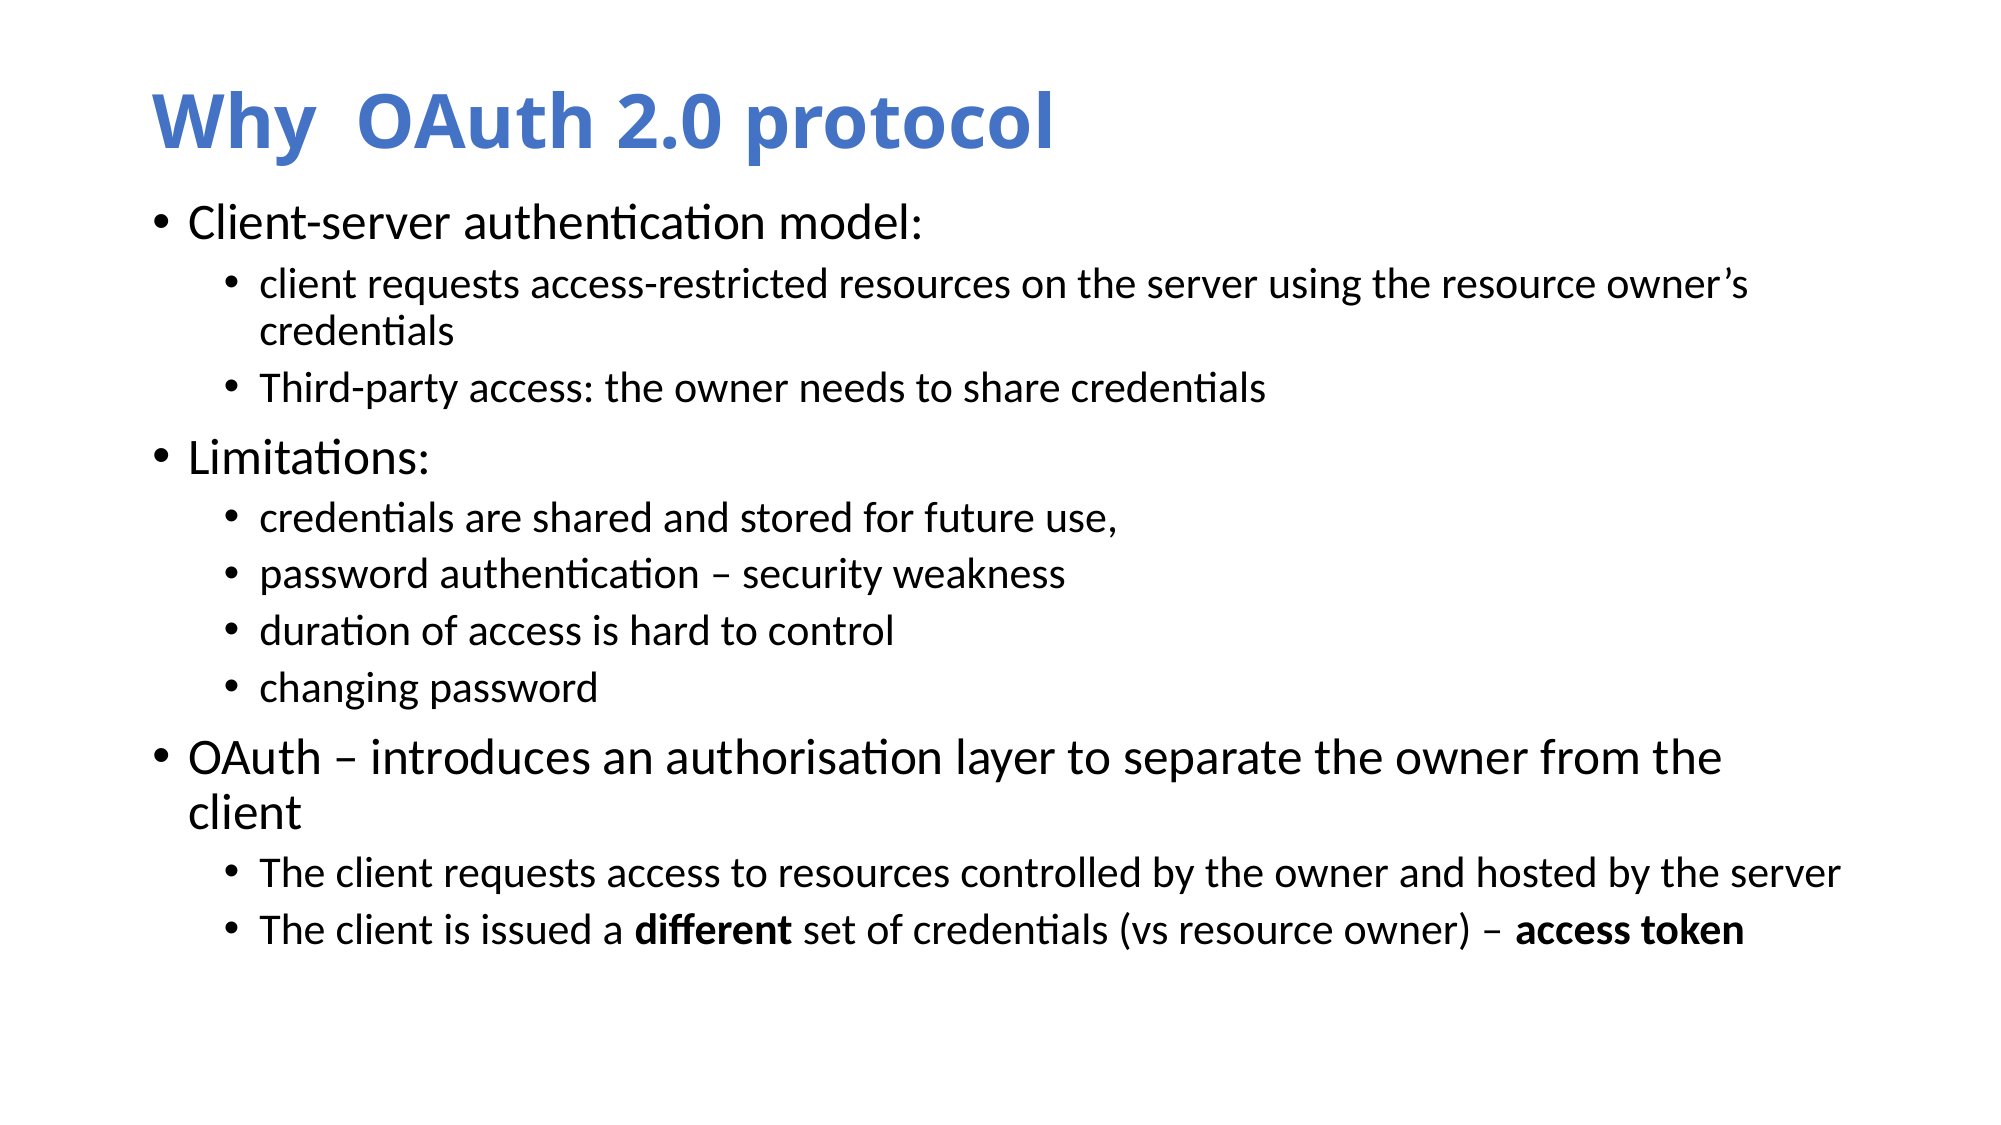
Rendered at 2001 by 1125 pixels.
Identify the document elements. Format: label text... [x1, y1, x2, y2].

title Why OAuth 2.0 protocol [137, 59, 1863, 188]
list Client-server authentication model: client requests access-restricted resources on the server using the resource owner’s credentials Third-party access: the owner needs to share credentials Limitations: credentials are shared and stored for future use, password authentication – security weakness duration of access is hard to control changing password OAuth – introduces an authorisation layer to separate the owner from the client The client requests access to resources controlled by the owner and hosted by the server The client is issued a different set of credentials (vs resource owner) – access token [137, 188, 1863, 1014]
